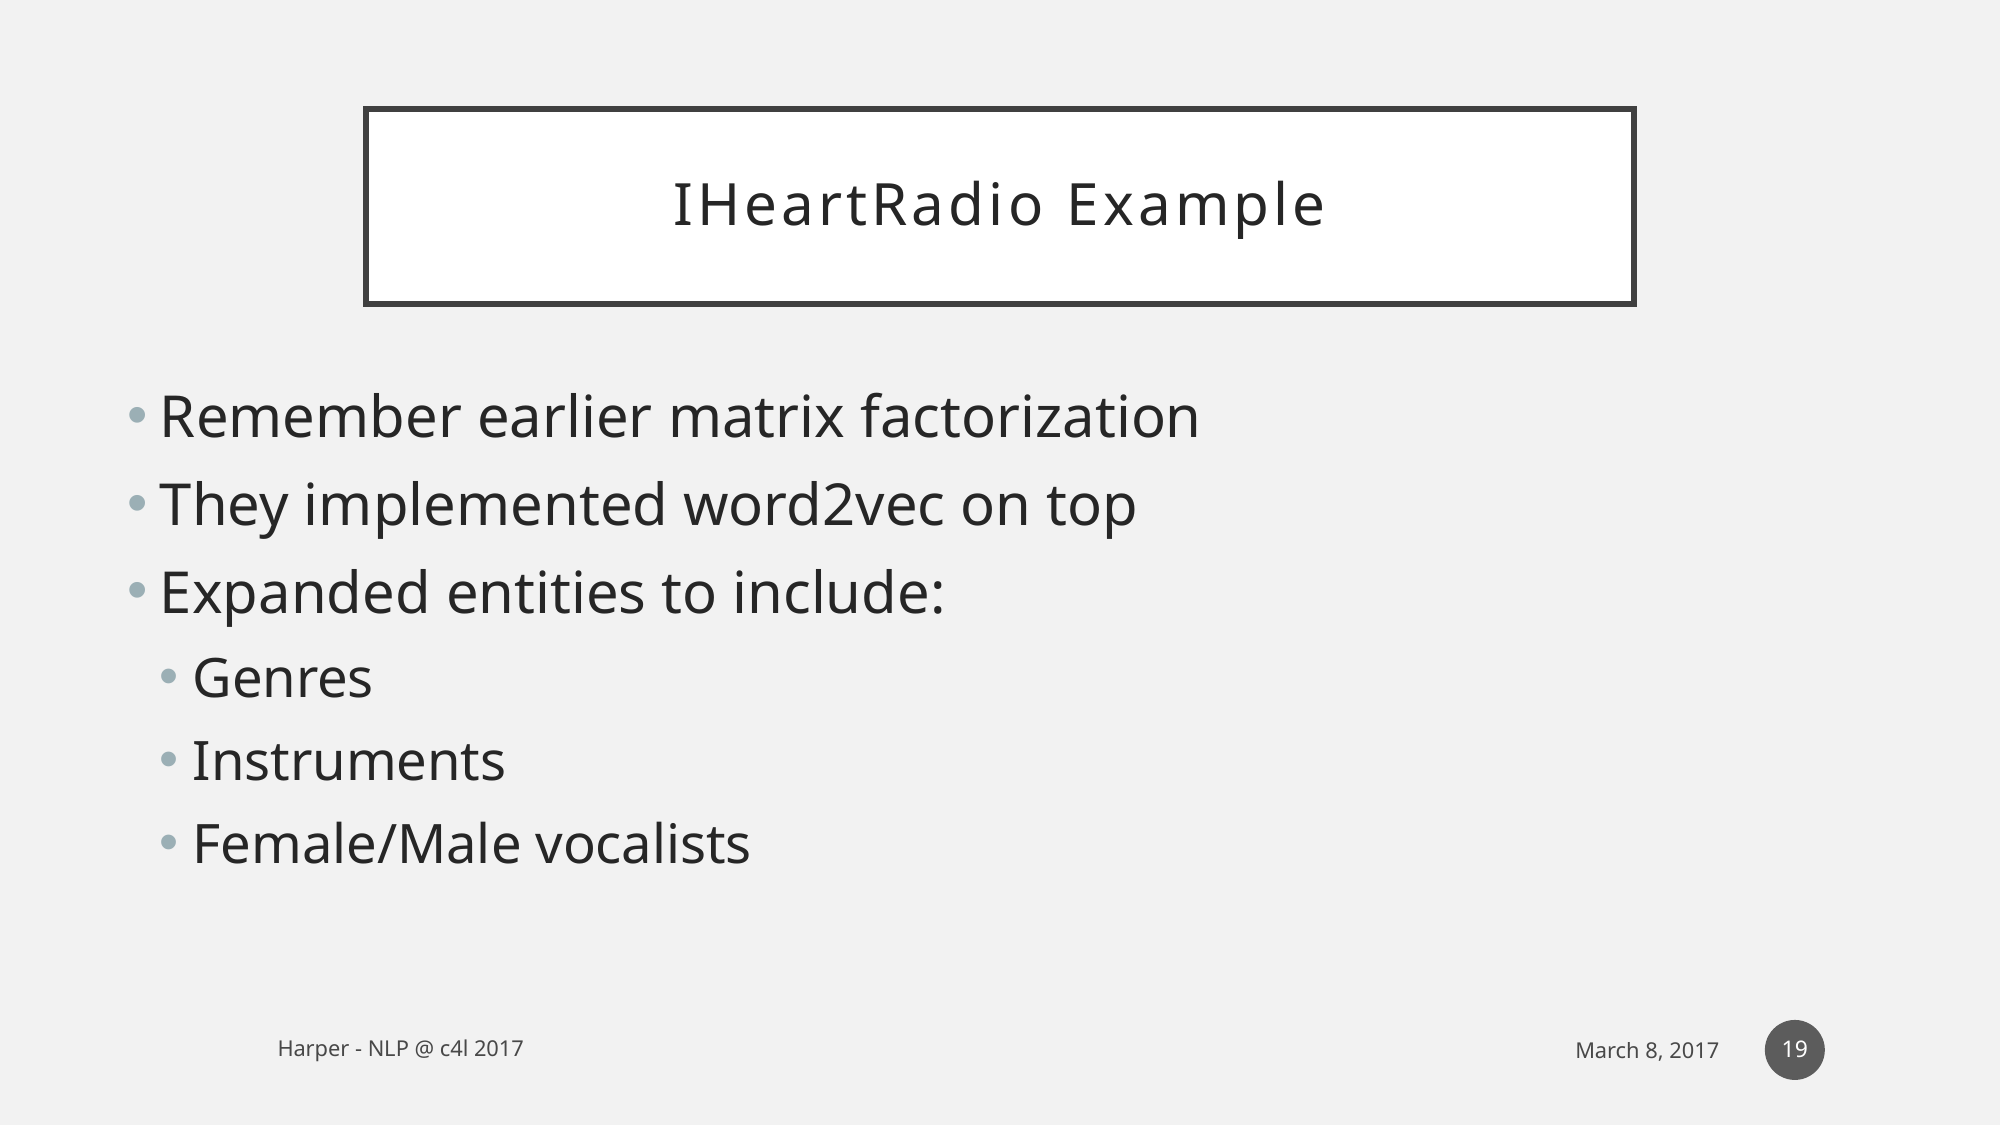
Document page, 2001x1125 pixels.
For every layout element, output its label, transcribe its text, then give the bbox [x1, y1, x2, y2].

list Remember earlier matrix factorization They implemented word2vec on top Expanded entities to include: Genres Instruments Female/Male vocalists [112, 372, 1231, 955]
footer Harper - NLP @ c4l 2017 [262, 1023, 1231, 1076]
title IHeartRadio Example [363, 106, 1637, 307]
slide_number 19 [1764, 1019, 1825, 1080]
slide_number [1283, 1023, 1735, 1077]
